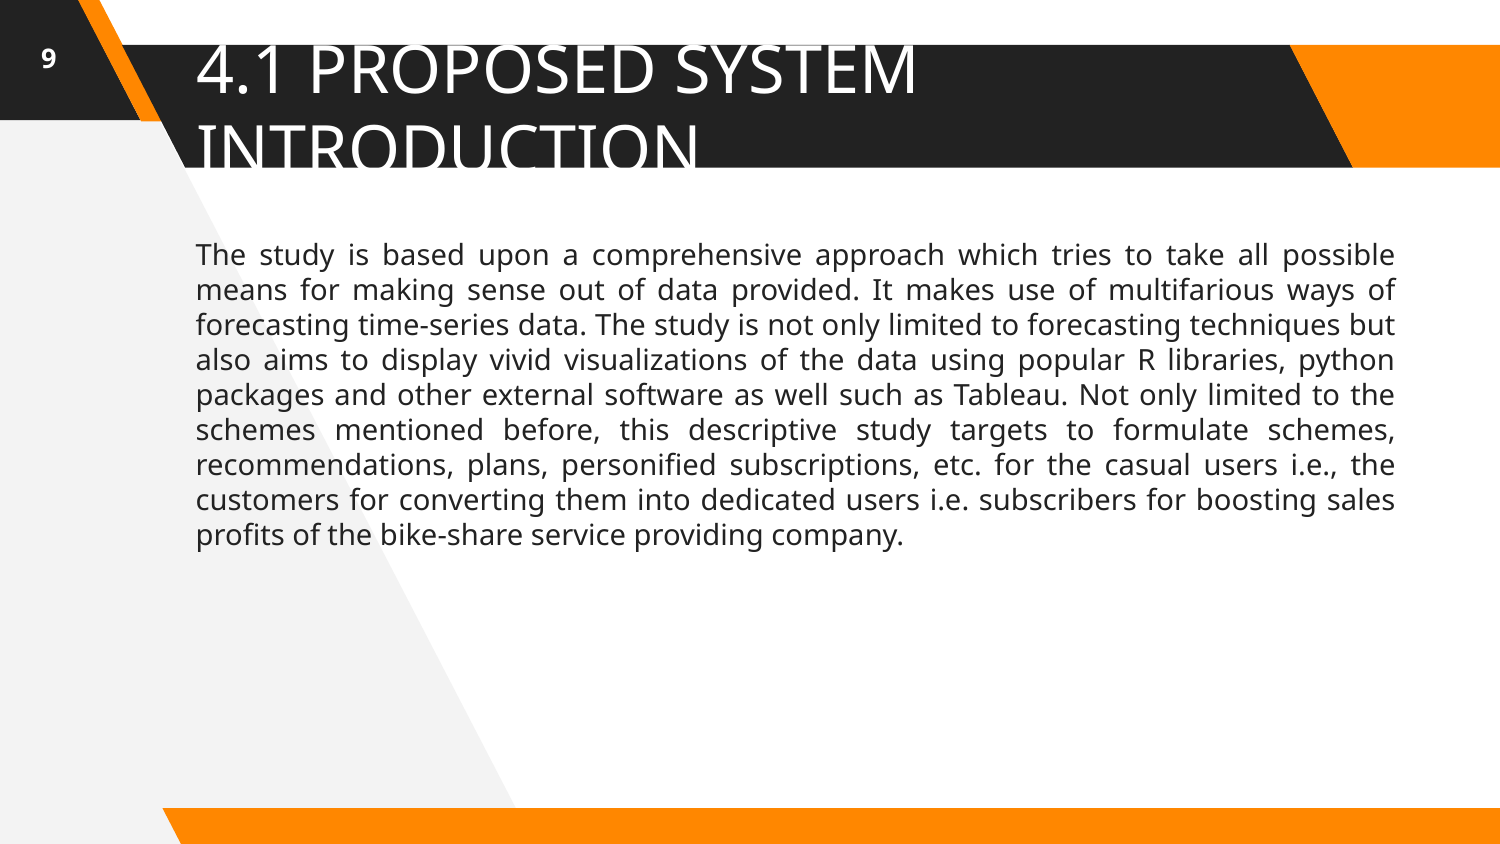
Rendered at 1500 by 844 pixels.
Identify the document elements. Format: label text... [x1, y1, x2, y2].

title 4.1 PROPOSED SYSTEM INTRODUCTION [181, 45, 1285, 169]
list The study is based upon a comprehensive approach which tries to take all possible means for making sense out of data provided. It makes use of multifarious ways of forecasting time-series data. The study is not only limited to forecasting techniques but also aims to display vivid visualizations of the data using popular R libraries, python packages and other external software as well such as Tableau. Not only limited to the schemes mentioned before, this descriptive study targets to formulate schemes, recommendations, plans, personified subscriptions, etc. for the casual users i.e., the customers for converting them into dedicated users i.e. subscribers for boosting sales profits of the bike-share service providing company. [180, 221, 1412, 789]
slide_number 9 [0, 0, 98, 121]
